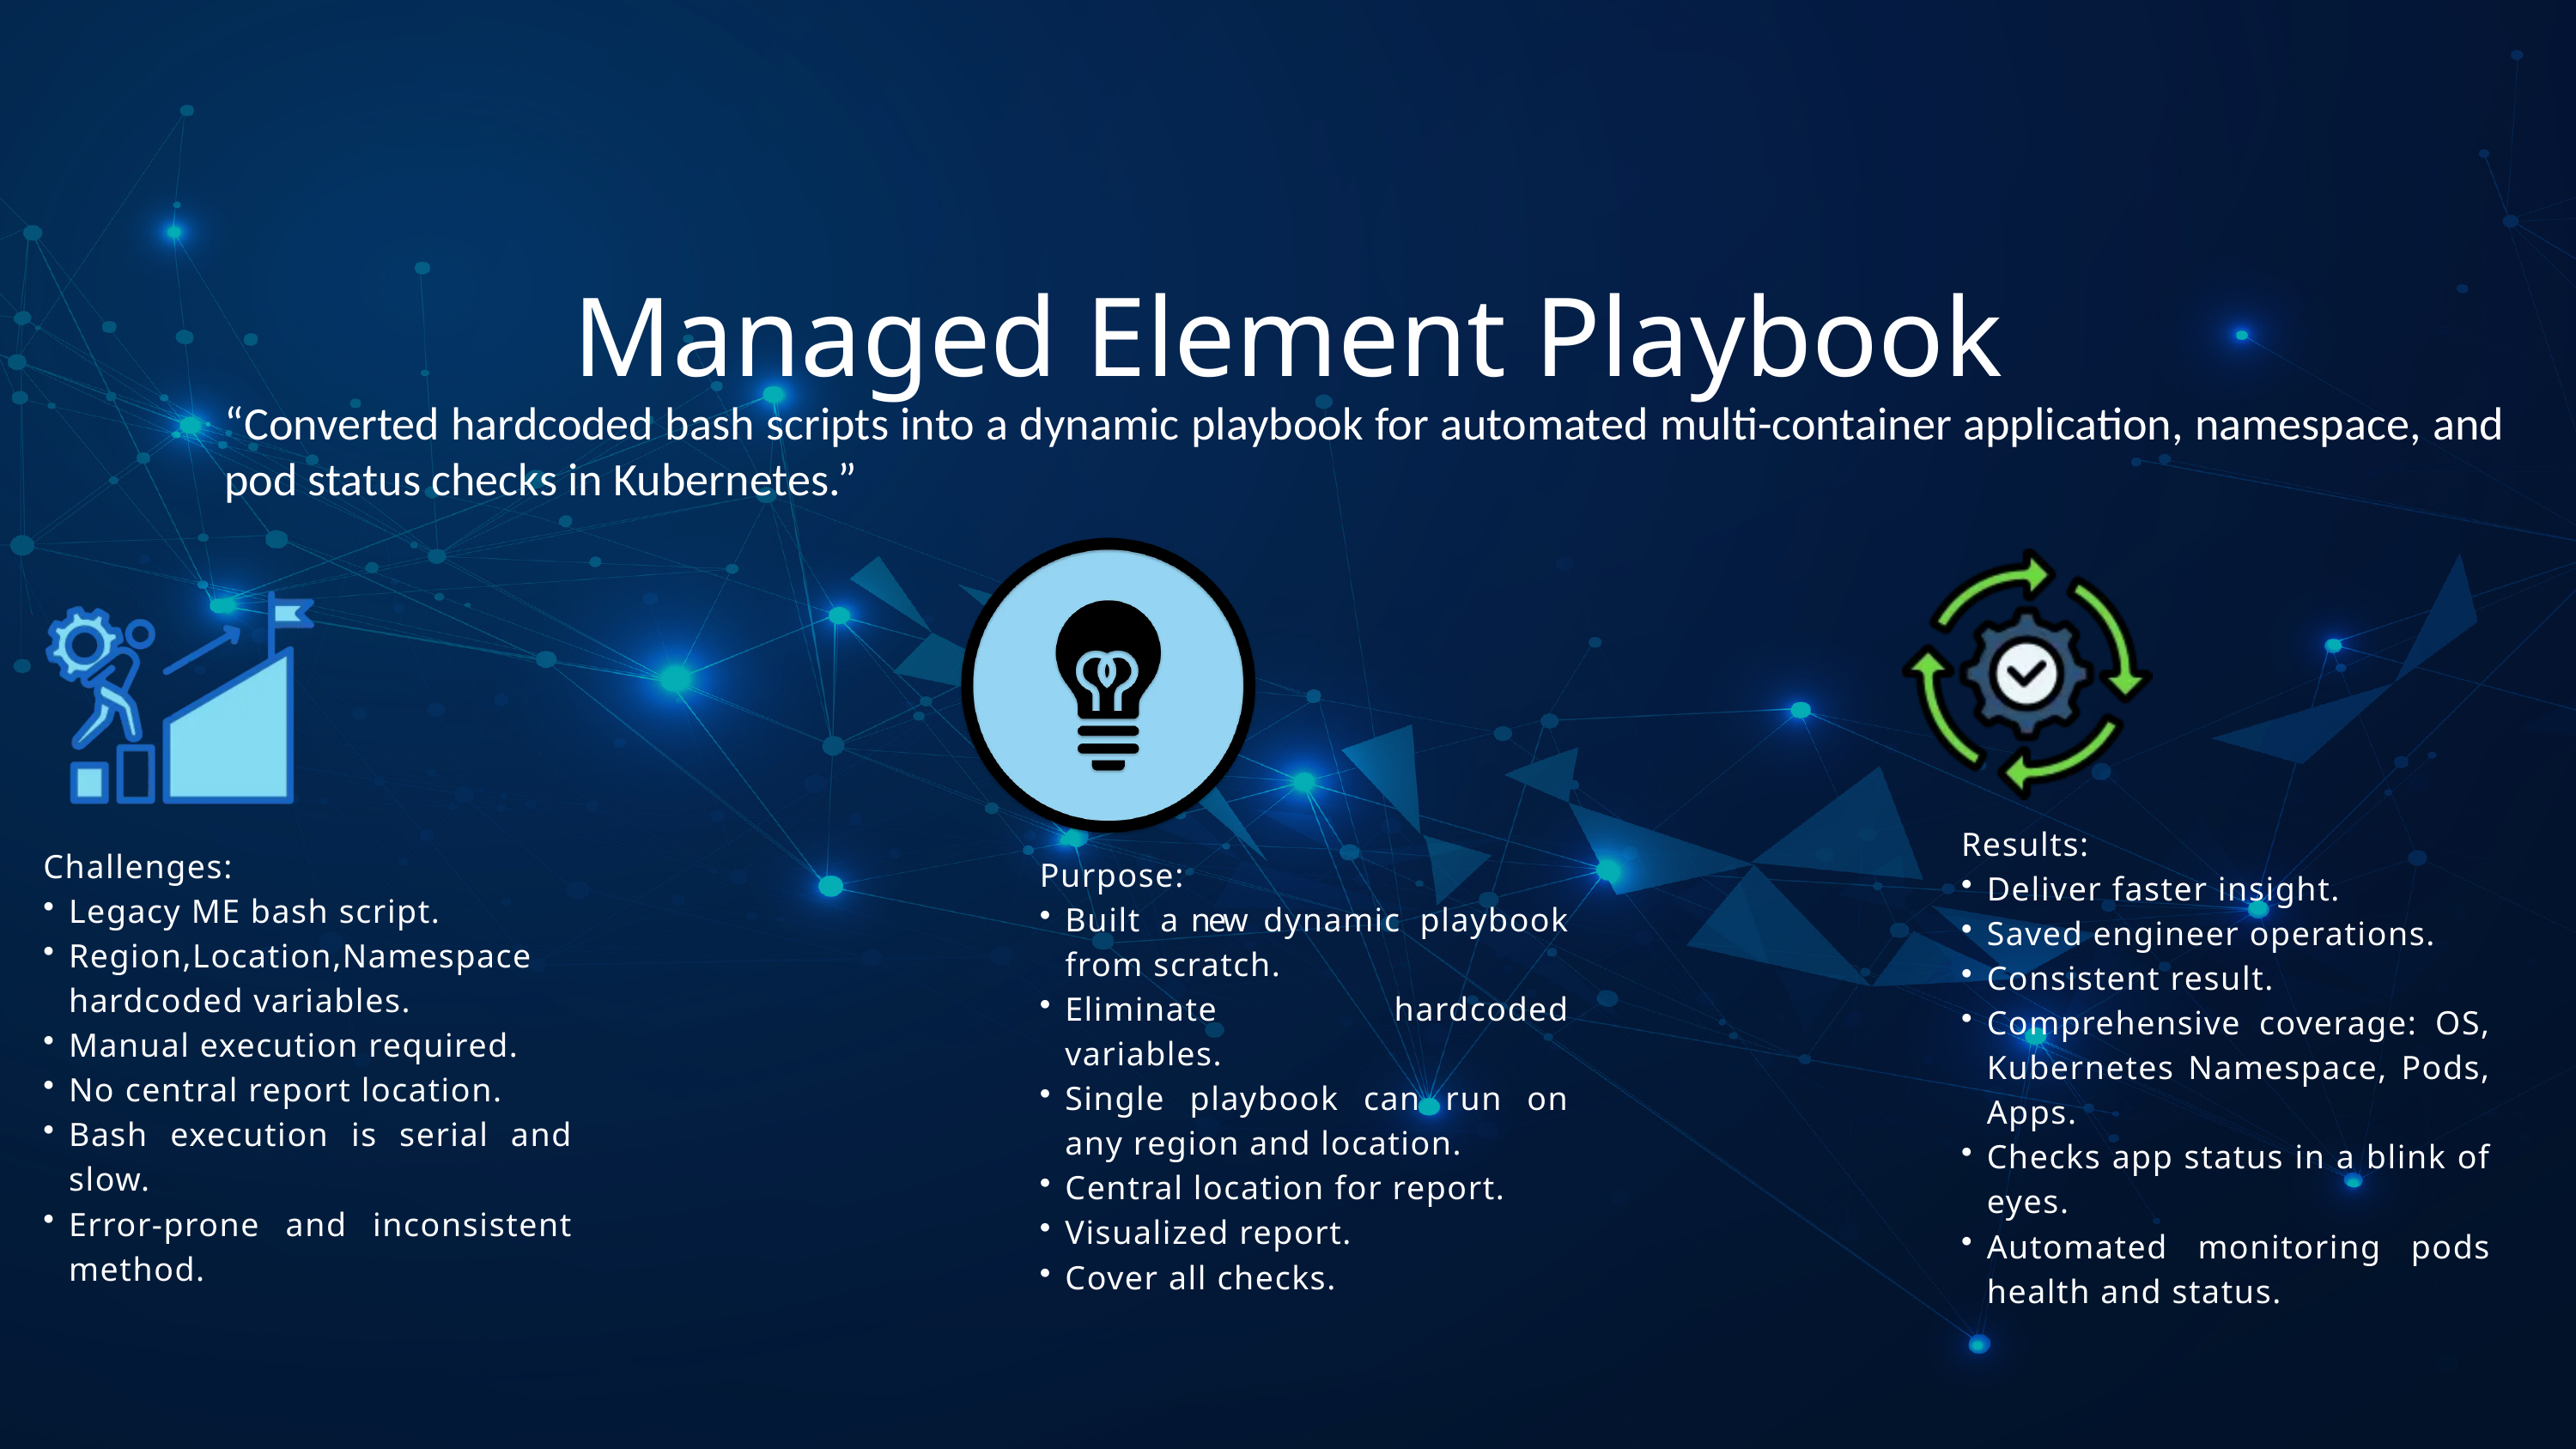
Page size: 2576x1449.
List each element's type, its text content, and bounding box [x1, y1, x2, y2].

text_box Purpose: Built a new dynamic playbook from scratch. Eliminate hardcoded variables. Single playbook can run on any region and location. Central location for report. Visualized report. Cover all checks. [1039, 848, 1571, 1296]
text_box “Converted hardcoded bash scripts into a dynamic playbook for automated multi-container application, namespace, and pod status checks in Kubernetes.” [224, 393, 2508, 505]
picture [1902, 549, 2154, 800]
text_box Results: Deliver faster insight. Saved engineer operations. Consistent result. Comprehensive coverage: OS, Kubernetes Namespace, Pods, Apps. Checks app status in a blink of eyes. Automated monitoring pods health and status. [1961, 817, 2492, 1310]
picture [46, 563, 315, 833]
picture [950, 526, 1267, 844]
text_box Managed Element Playbook [382, 256, 2194, 393]
text_box [0, 0, 2576, 1449]
text_box Challenges: Legacy ME bash script. Region,Location,Namespace hardcoded variables. Manual execution required. No central report location. Bash execution is serial and slow. Error-prone and inconsistent method. [43, 840, 574, 1288]
